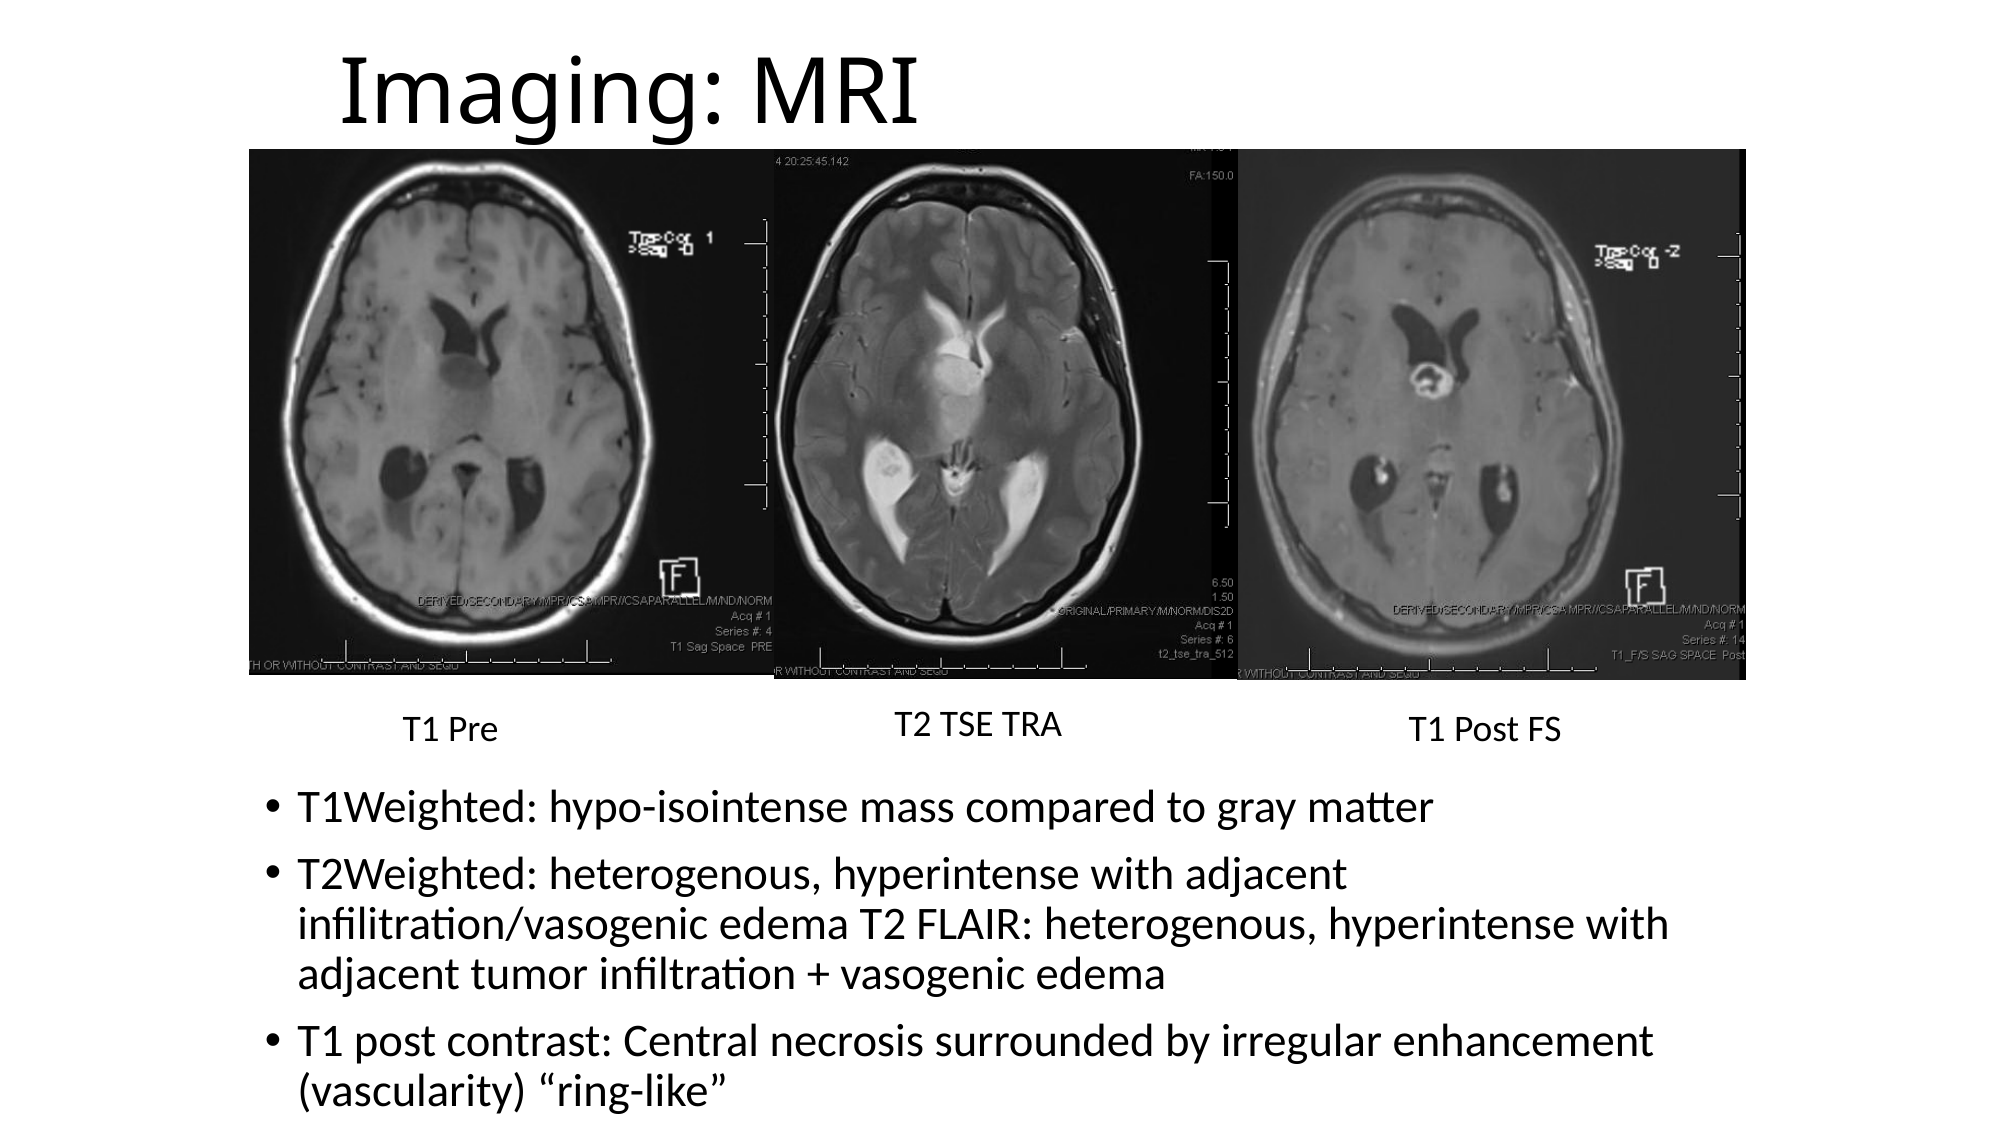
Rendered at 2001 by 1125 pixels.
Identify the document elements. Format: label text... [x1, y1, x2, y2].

title Imaging: MRI [324, 0, 1675, 149]
text_box T1 Pre [387, 696, 514, 757]
text_box T1 Post FS [1393, 696, 1577, 757]
picture [249, 149, 1746, 680]
text_box T2 TSE TRA [879, 691, 1078, 752]
list T1Weighted: hypo-isointense mass compared to gray matter T2Weighted: heterogenous, hyperintense with adjacent infilitration/vasogenic edema T2 FLAIR: heterogenous, hyperintense with adjacent tumor infiltration + vasogenic edema T1 post contrast: Central necrosis surrounded by irregular enhancement (vascularity) “ring-like” [249, 774, 1750, 1125]
